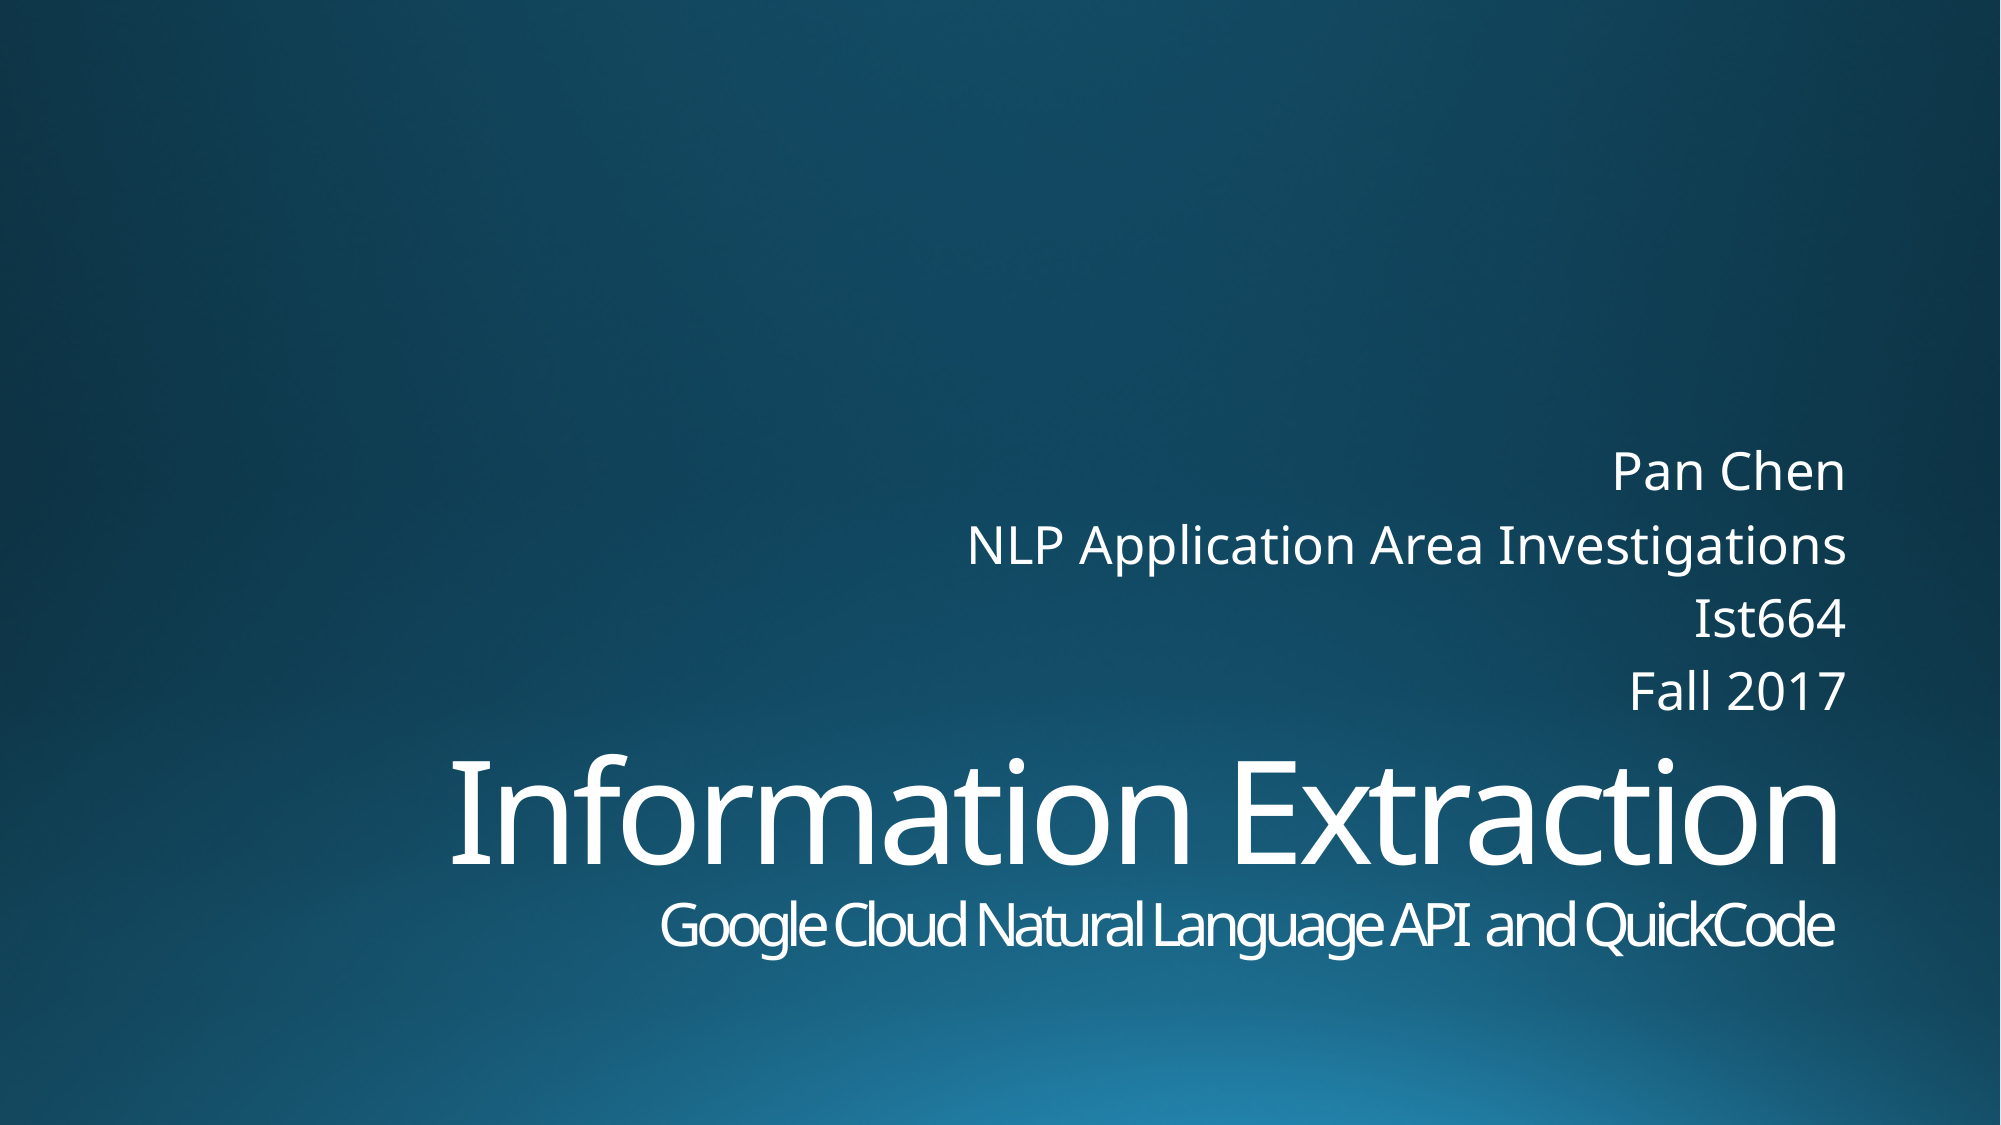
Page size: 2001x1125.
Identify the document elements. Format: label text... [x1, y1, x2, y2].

title Information Extraction Google Cloud Natural Language API and QuickCode [362, 732, 1863, 1002]
subtitle Pan Chen NLP Application Area Investigations Ist664 Fall 2017 [362, 434, 1863, 730]
picture [0, 0, 2001, 1125]
